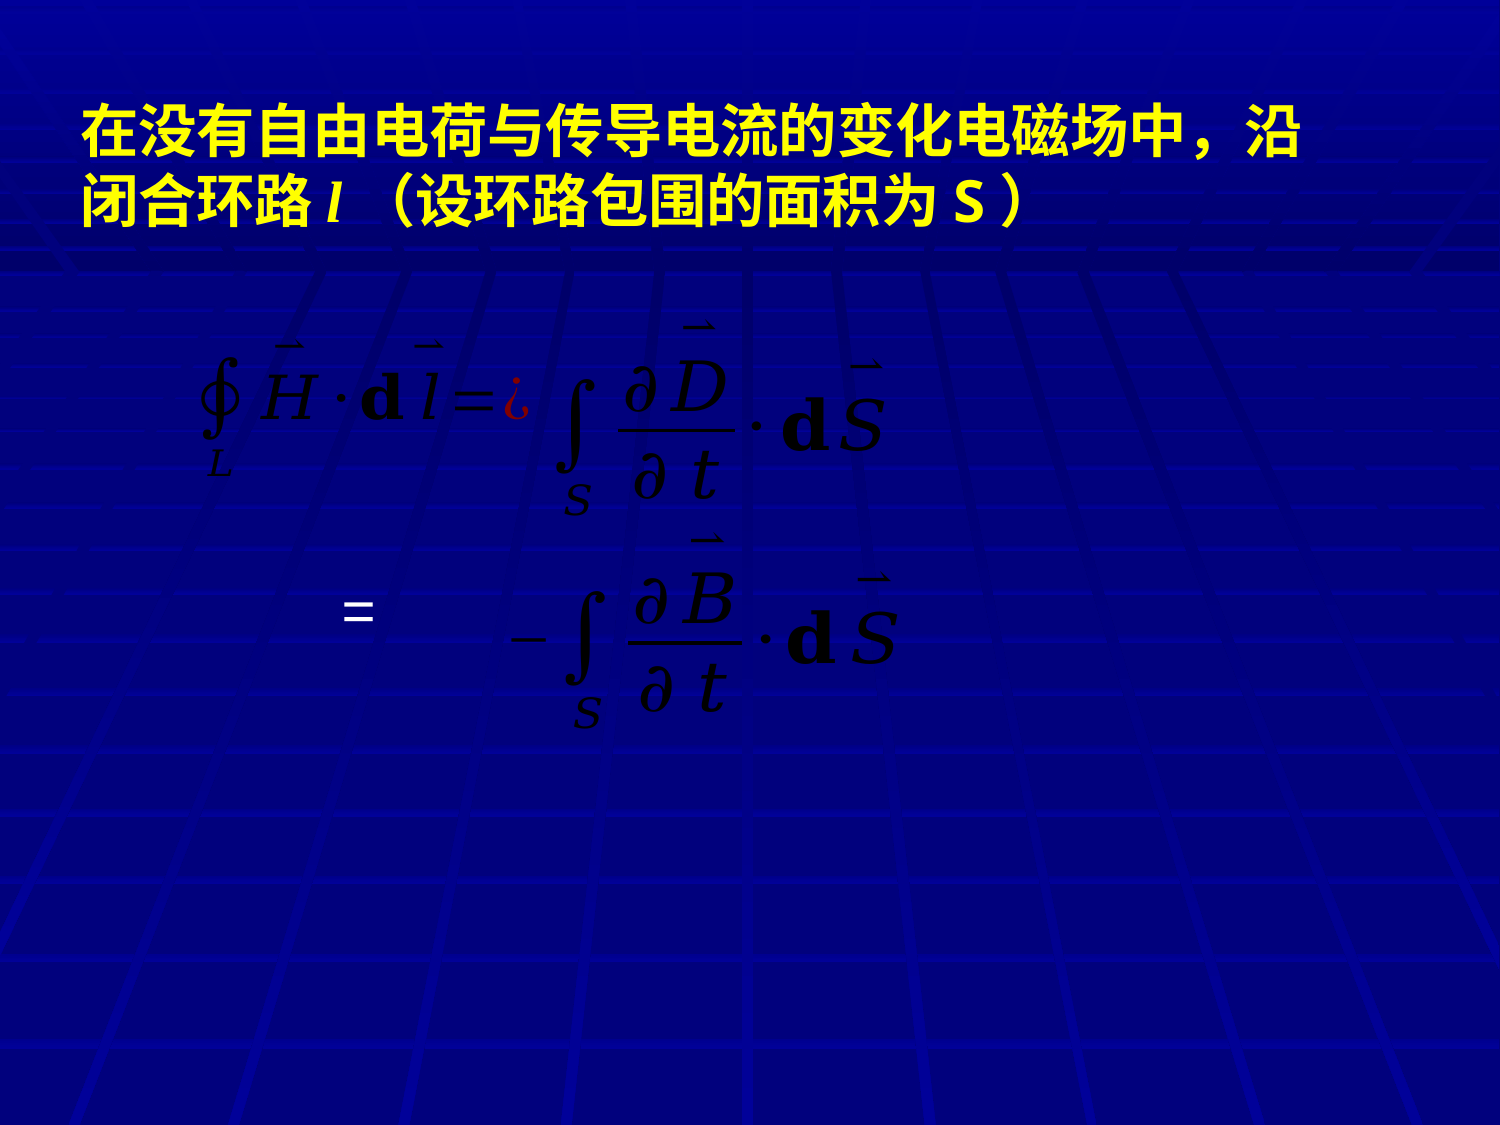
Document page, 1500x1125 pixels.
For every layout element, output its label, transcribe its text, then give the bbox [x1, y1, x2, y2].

text_box 在没有自由电荷与传导电流的变化电磁场中，沿闭合环路l（设环路包围的面积为S） [64, 86, 1376, 242]
